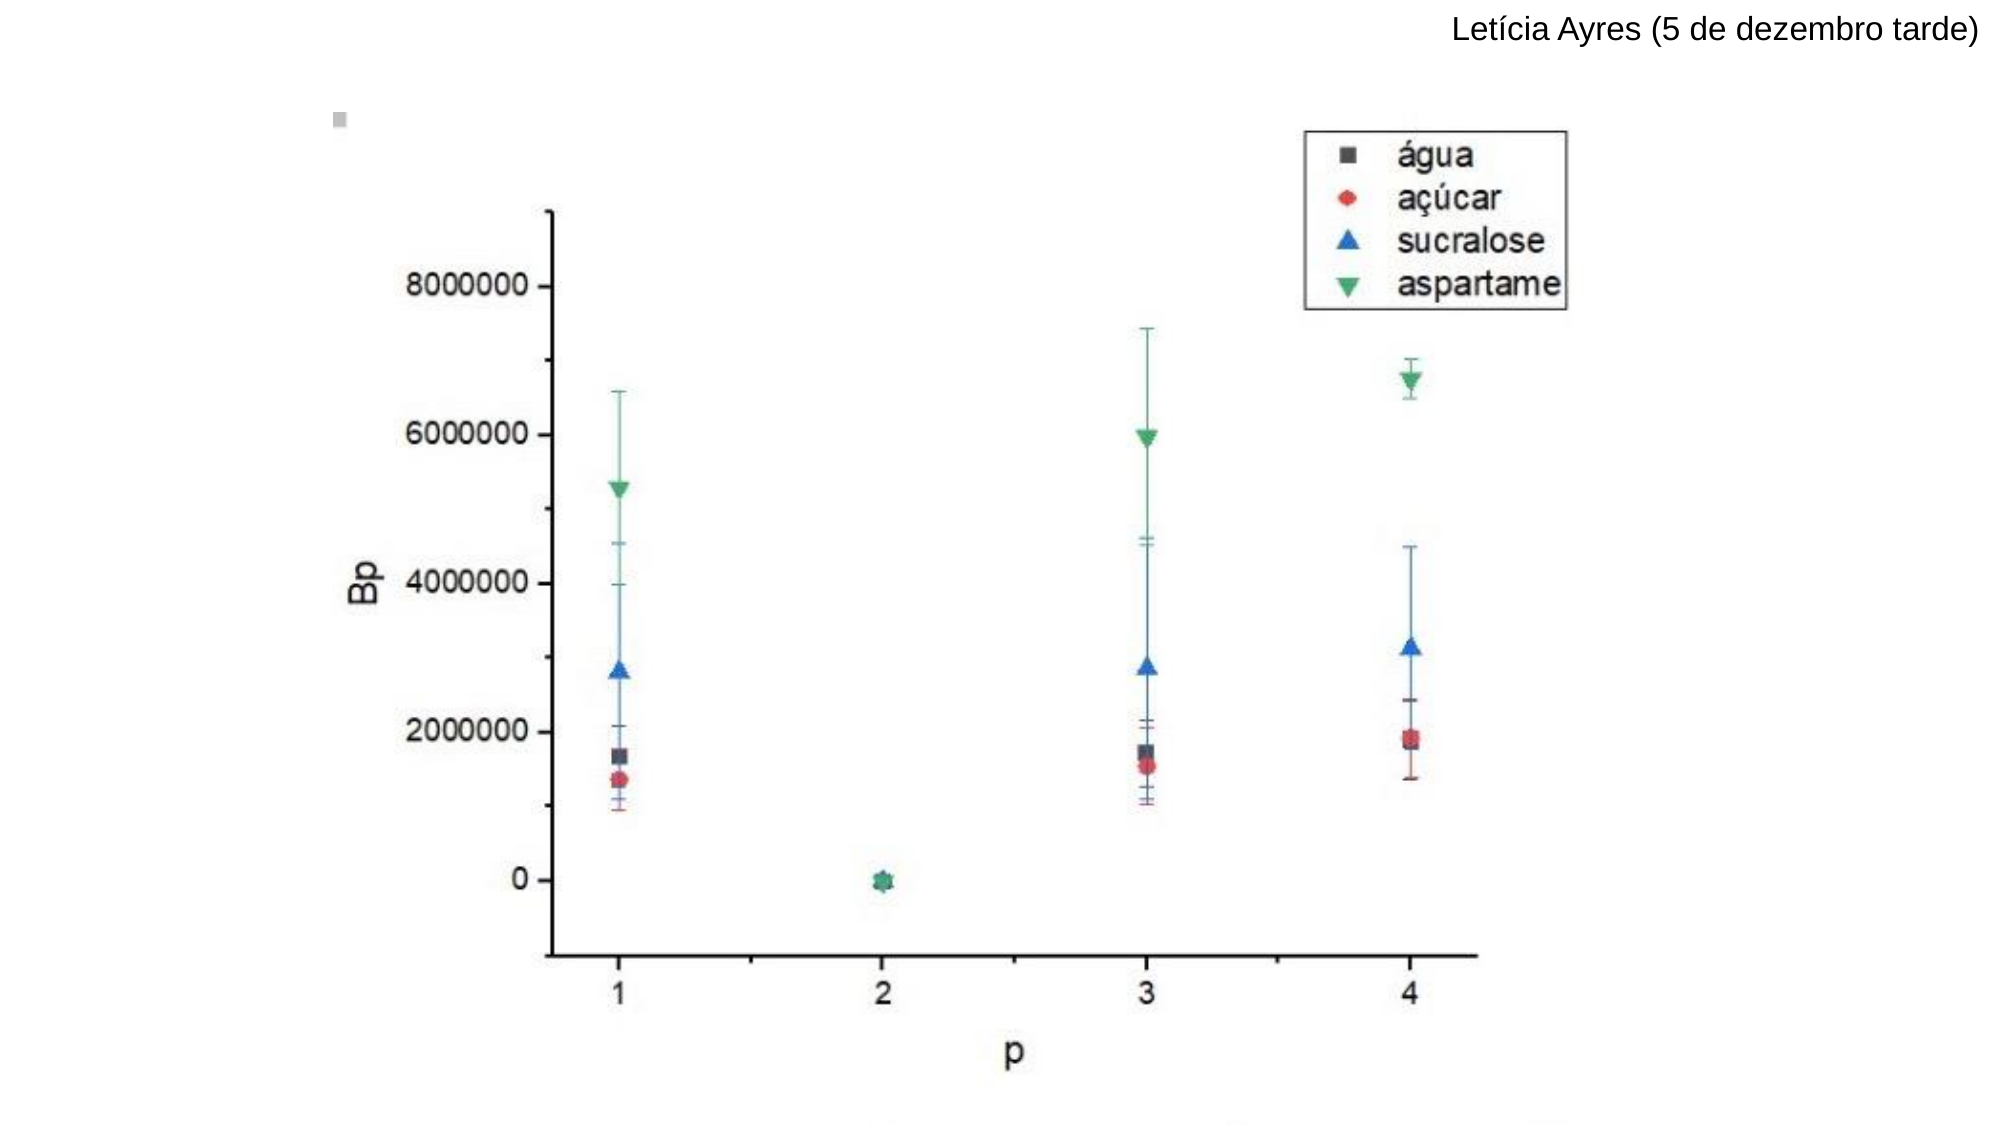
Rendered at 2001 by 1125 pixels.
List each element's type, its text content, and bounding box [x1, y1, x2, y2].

text_box Letícia Ayres (5 de dezembro tarde) [1436, 0, 1996, 55]
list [333, 112, 1595, 1125]
